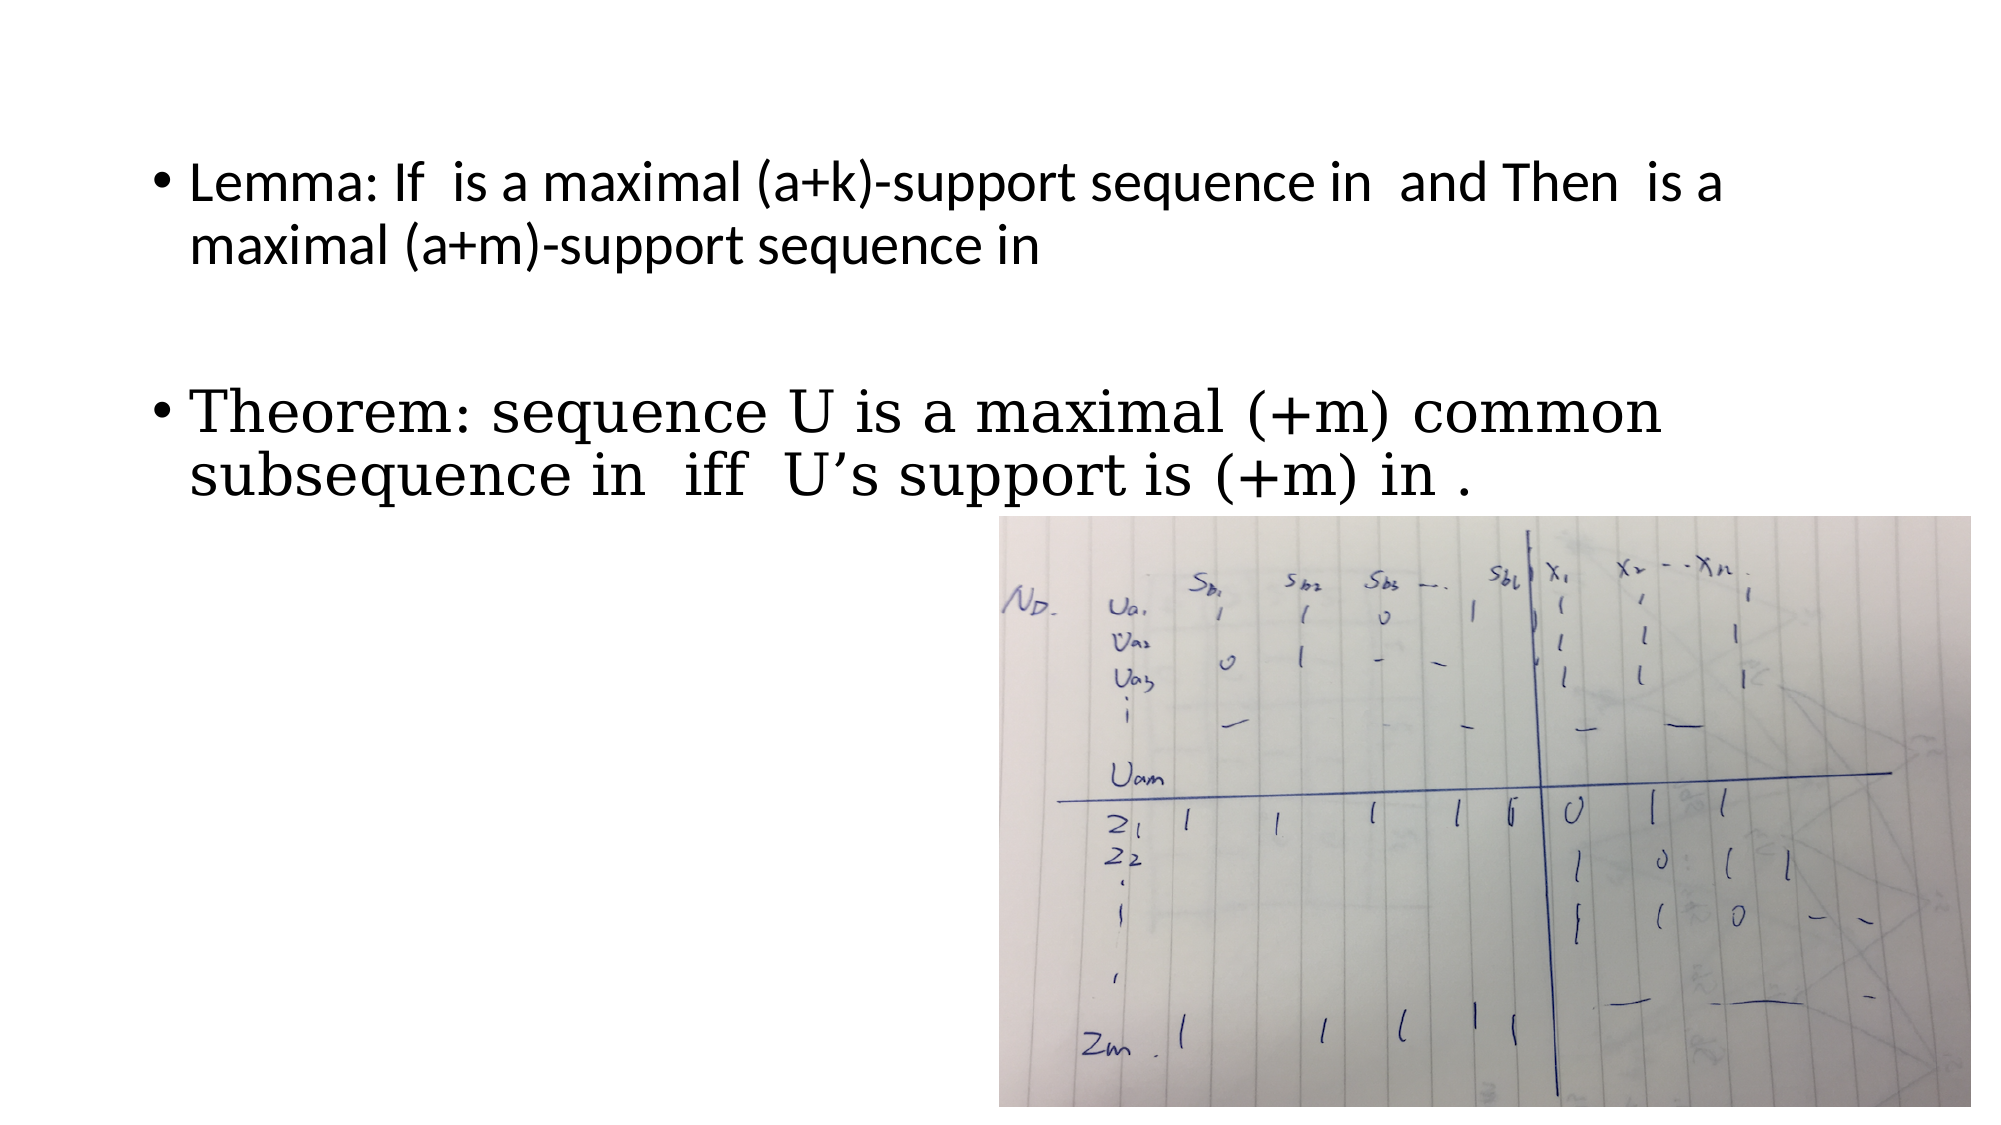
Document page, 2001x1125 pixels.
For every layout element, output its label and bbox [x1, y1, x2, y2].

picture [999, 516, 1971, 1107]
